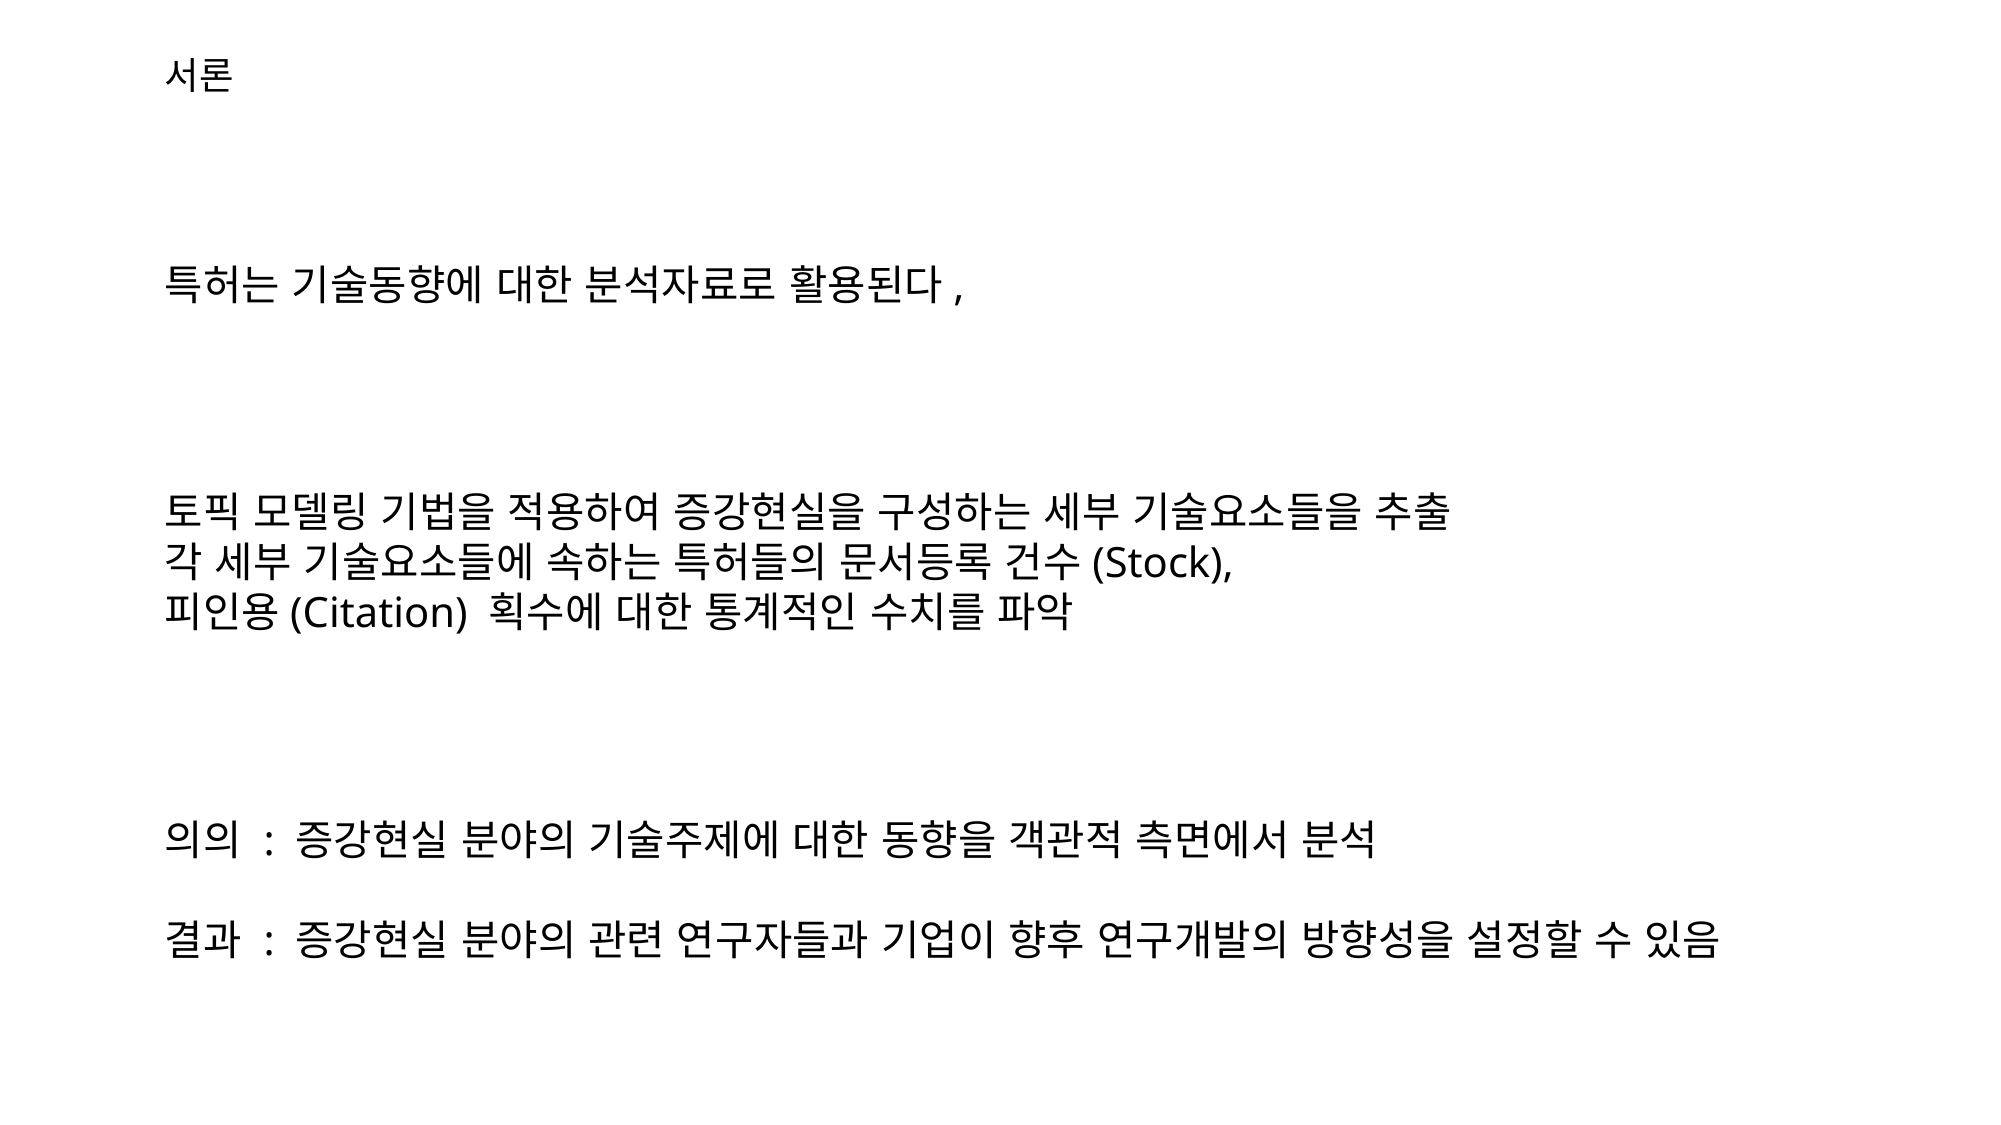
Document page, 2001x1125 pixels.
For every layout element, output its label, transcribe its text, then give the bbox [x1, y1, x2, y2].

text_box 서론 [0, 0, 2000, 150]
text_box 토픽 모델링 기법을 적용하여 증강현실을 구성하는 세부 기술요소들을 추출 각 세부 기술요소들에 속하는 특허들의 문서등록 건수(Stock), 피인용(Citation) 획수에 대한 통계적인 수치를 파악 [0, 428, 2000, 694]
text_box 의의 : 증강현실 분야의 기술주제에 대한 동향을 객관적 측면에서 분석 결과 : 증강현실 분야의 관련 연구자들과 기업이 향후 연구개발의 방향성을 설정할 수 있음 [0, 756, 2000, 1022]
text_box 특허는 기술동향에 대한 분석자료로 활용된다, [0, 151, 2000, 367]
